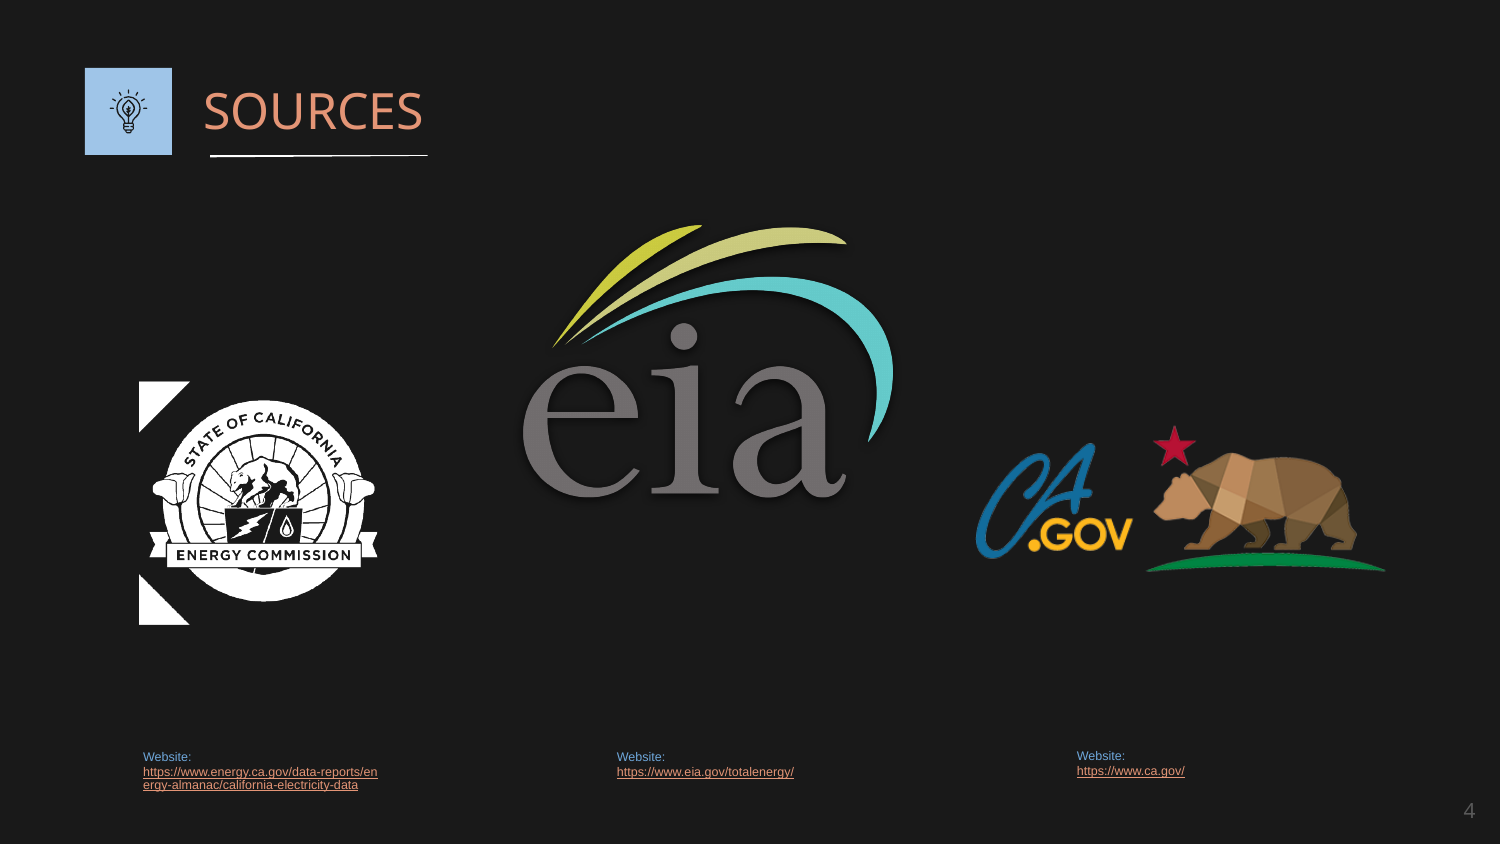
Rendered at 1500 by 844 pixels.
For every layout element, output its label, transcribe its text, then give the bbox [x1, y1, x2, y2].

picture [974, 425, 1413, 581]
picture [522, 225, 893, 498]
picture [138, 380, 378, 626]
text_box Website: https://www.ca.gov/ [1061, 733, 1333, 794]
text_box Website: https://www.eia.gov/totalenergy/ [601, 734, 874, 810]
slide_number ‹#› [1400, 779, 1491, 844]
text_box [84, 67, 173, 156]
text_box SOURCES [158, 65, 584, 155]
text_box Website: https://www.energy.ca.gov/data-reports/energy-almanac/california-electricity-data [128, 734, 400, 795]
